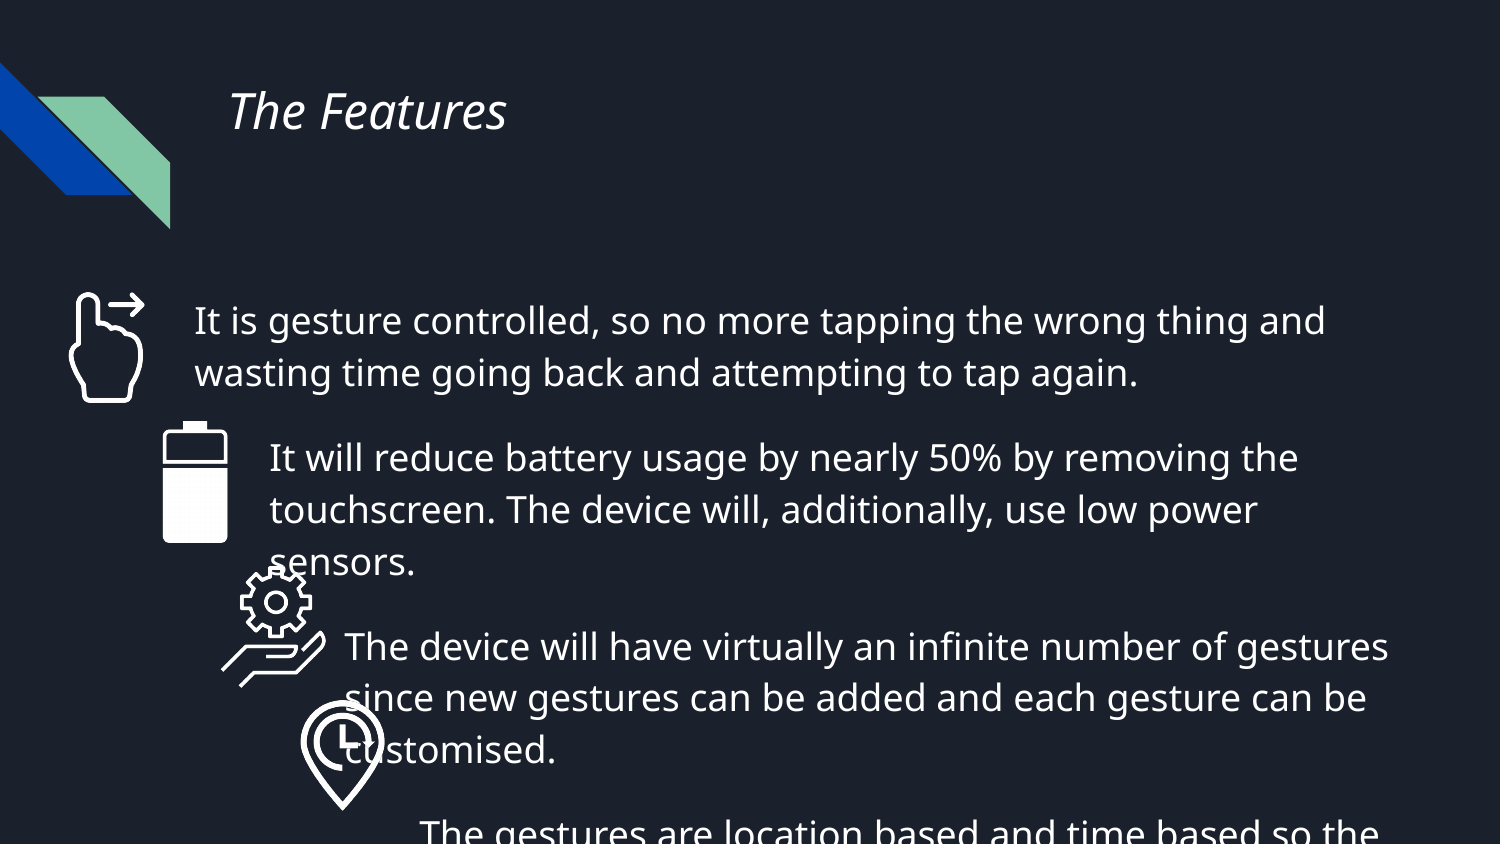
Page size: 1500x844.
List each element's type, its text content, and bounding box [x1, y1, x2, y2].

title The Features [212, 64, 1368, 215]
picture [287, 700, 398, 811]
picture [212, 566, 334, 688]
picture [51, 292, 162, 403]
picture [133, 421, 256, 543]
list It is gesture controlled, so no more tapping the wrong thing and wasting time going back and attempting to tap again. It will reduce battery usage by nearly 50% by removing the touchscreen. The device will, additionally, use low power sensors. The device will have virtually an infinite number of gestures since new gestures can be added and each gesture can be customised. The gestures are location based and time based so the user doesn’t have to remember different patterns of gestures [179, 275, 1423, 754]
